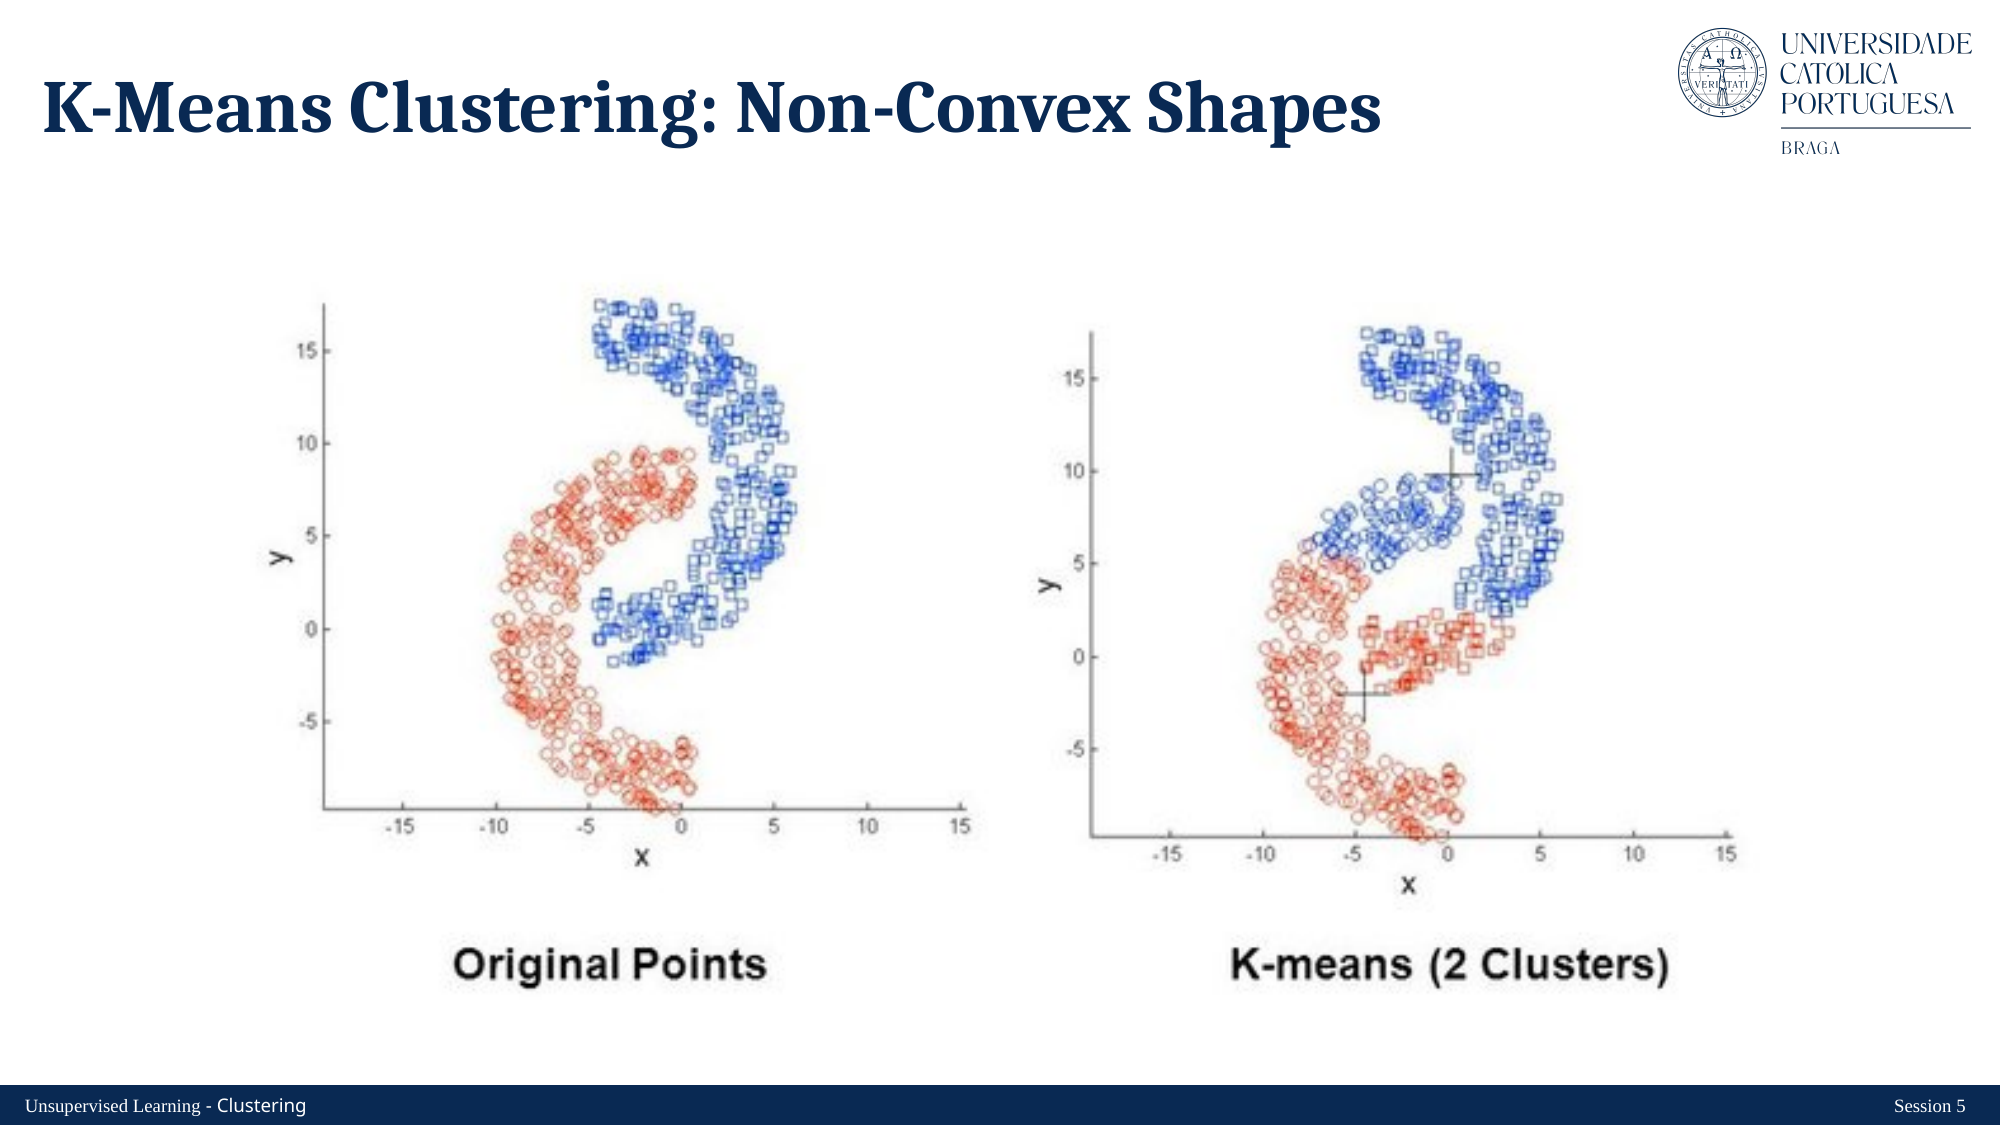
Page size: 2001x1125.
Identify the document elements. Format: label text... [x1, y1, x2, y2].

picture [1672, 18, 1982, 163]
text_box [0, 1085, 2000, 1125]
text_box Session 5 [865, 1086, 1981, 1125]
text_box Unsupervised Learning - Clustering [9, 1086, 865, 1125]
picture [236, 242, 1765, 1018]
title K-Means Clustering: Non-Convex Shapes [27, 0, 1753, 218]
